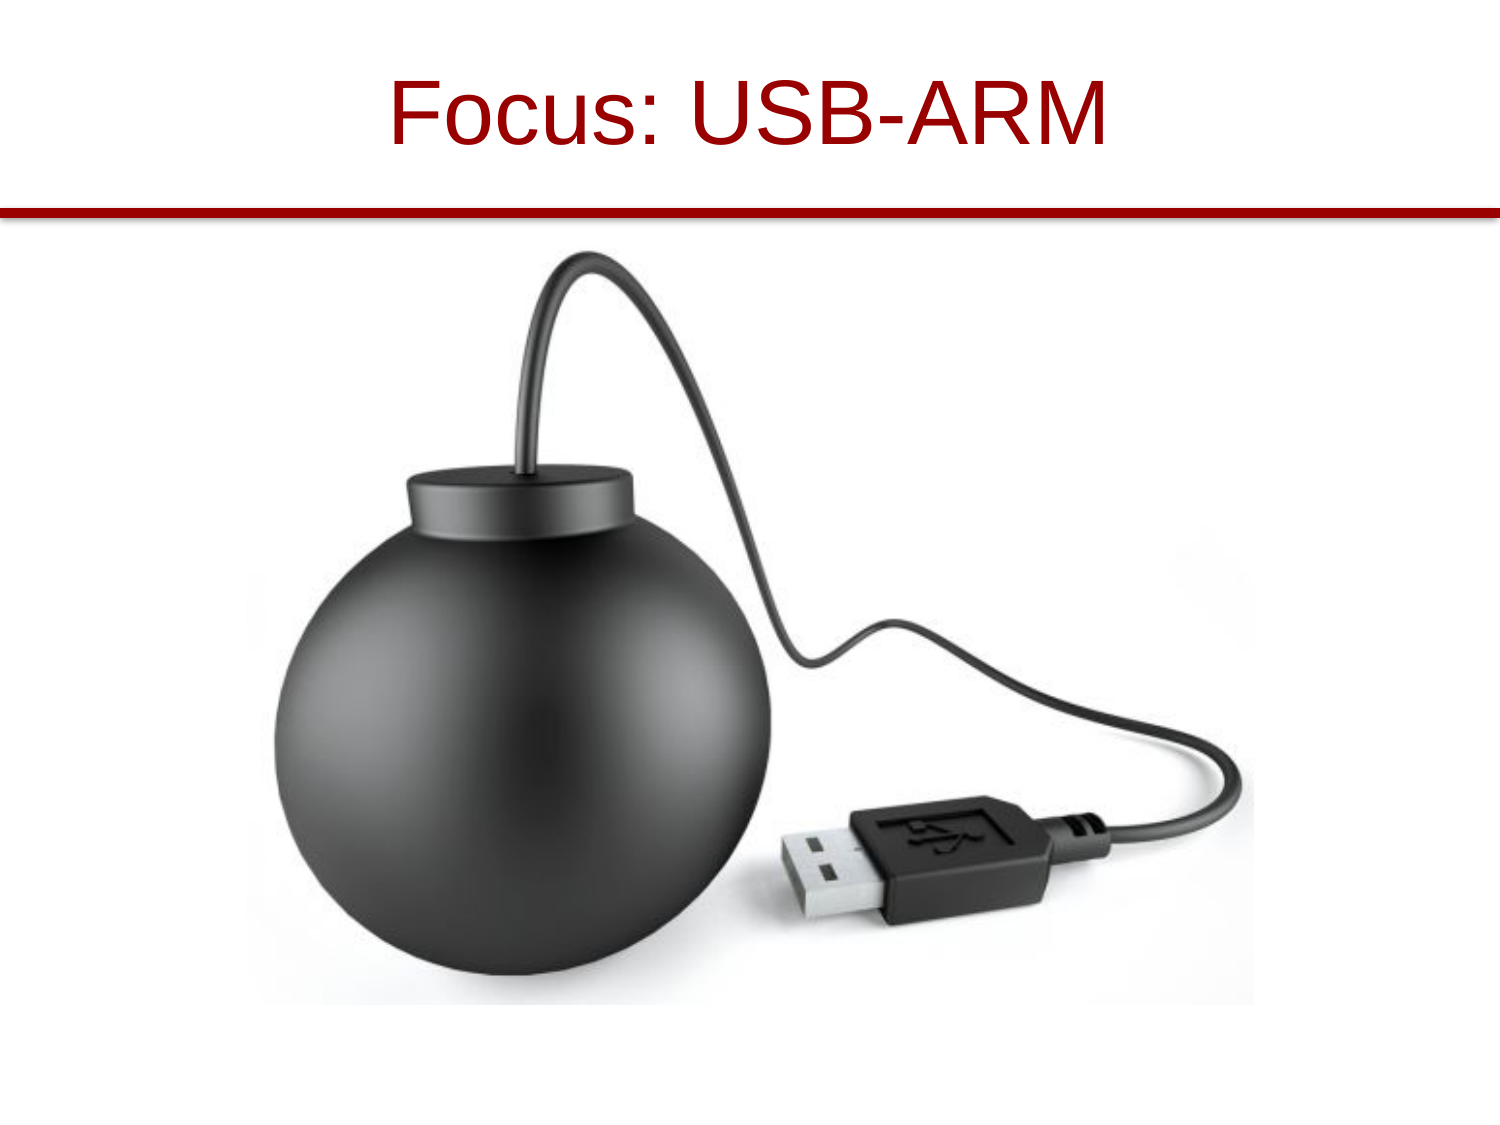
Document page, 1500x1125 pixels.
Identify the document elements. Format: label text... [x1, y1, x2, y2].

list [74, 232, 1426, 1006]
title Focus: USB-ARM [75, 13, 1425, 202]
